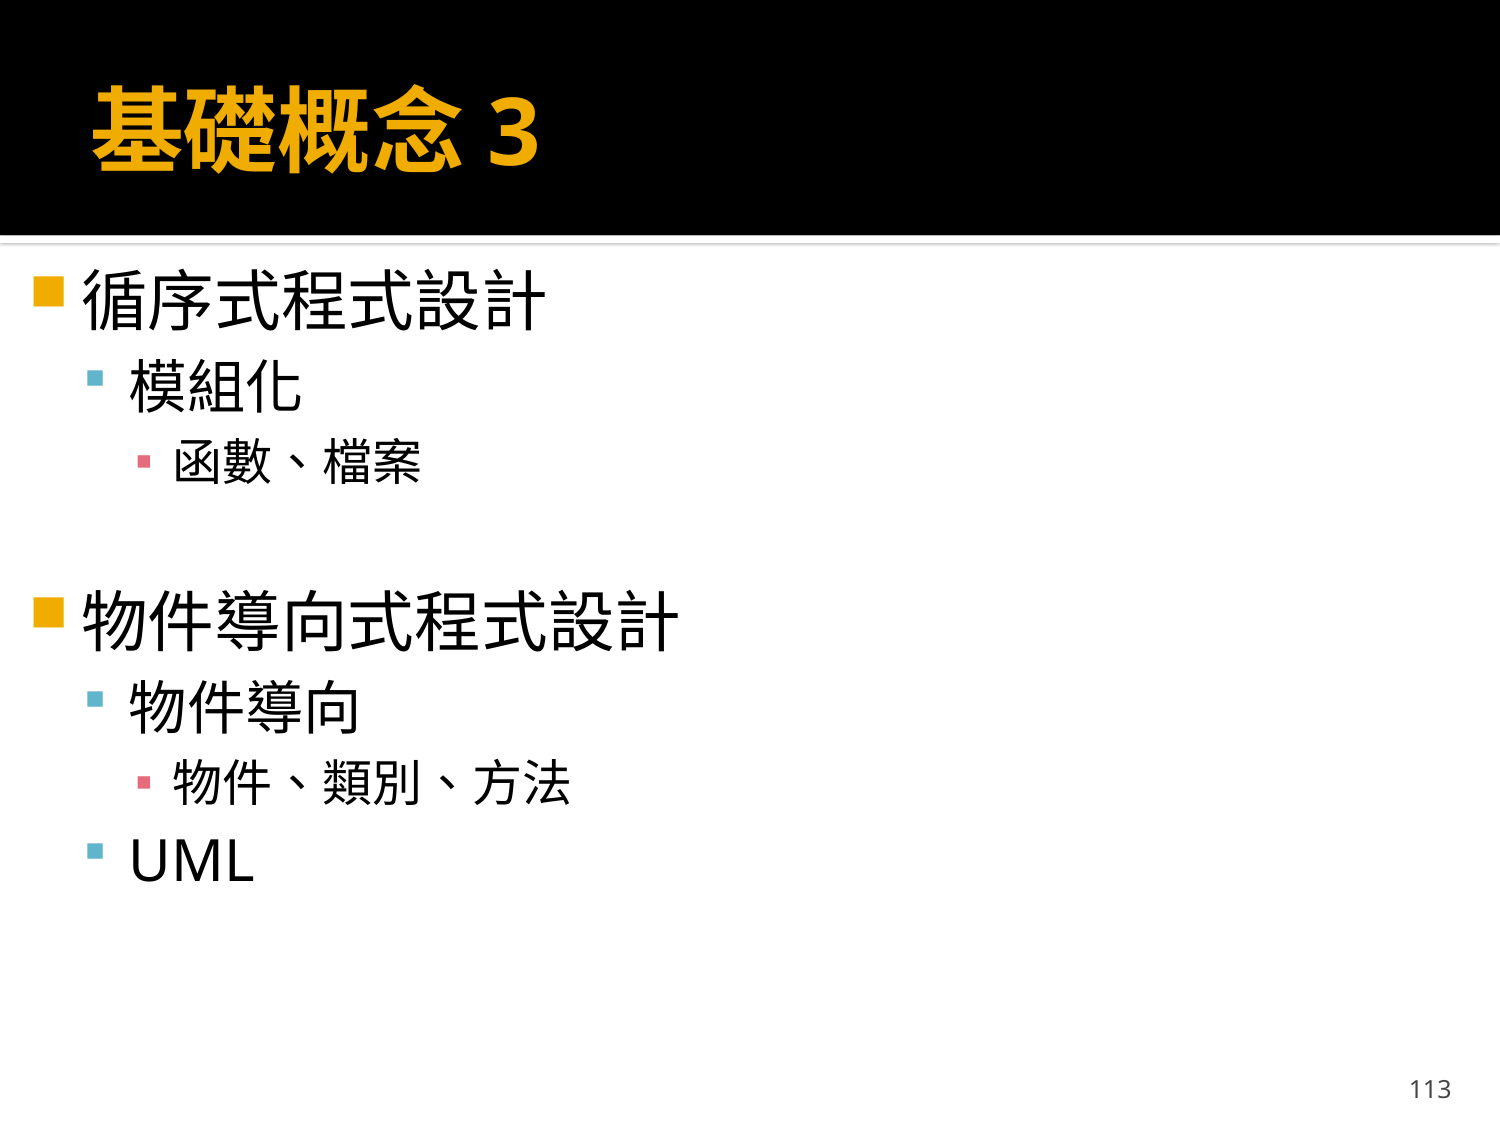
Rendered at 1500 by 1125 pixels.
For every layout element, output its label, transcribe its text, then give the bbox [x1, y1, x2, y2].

list 循序式程式設計 模組化 函數、檔案 物件導向式程式設計 物件導向 物件、類別、方法 UML [0, 243, 1350, 1003]
title 基礎概念3 [75, 25, 1425, 231]
slide_number 113 [1345, 1062, 1467, 1108]
